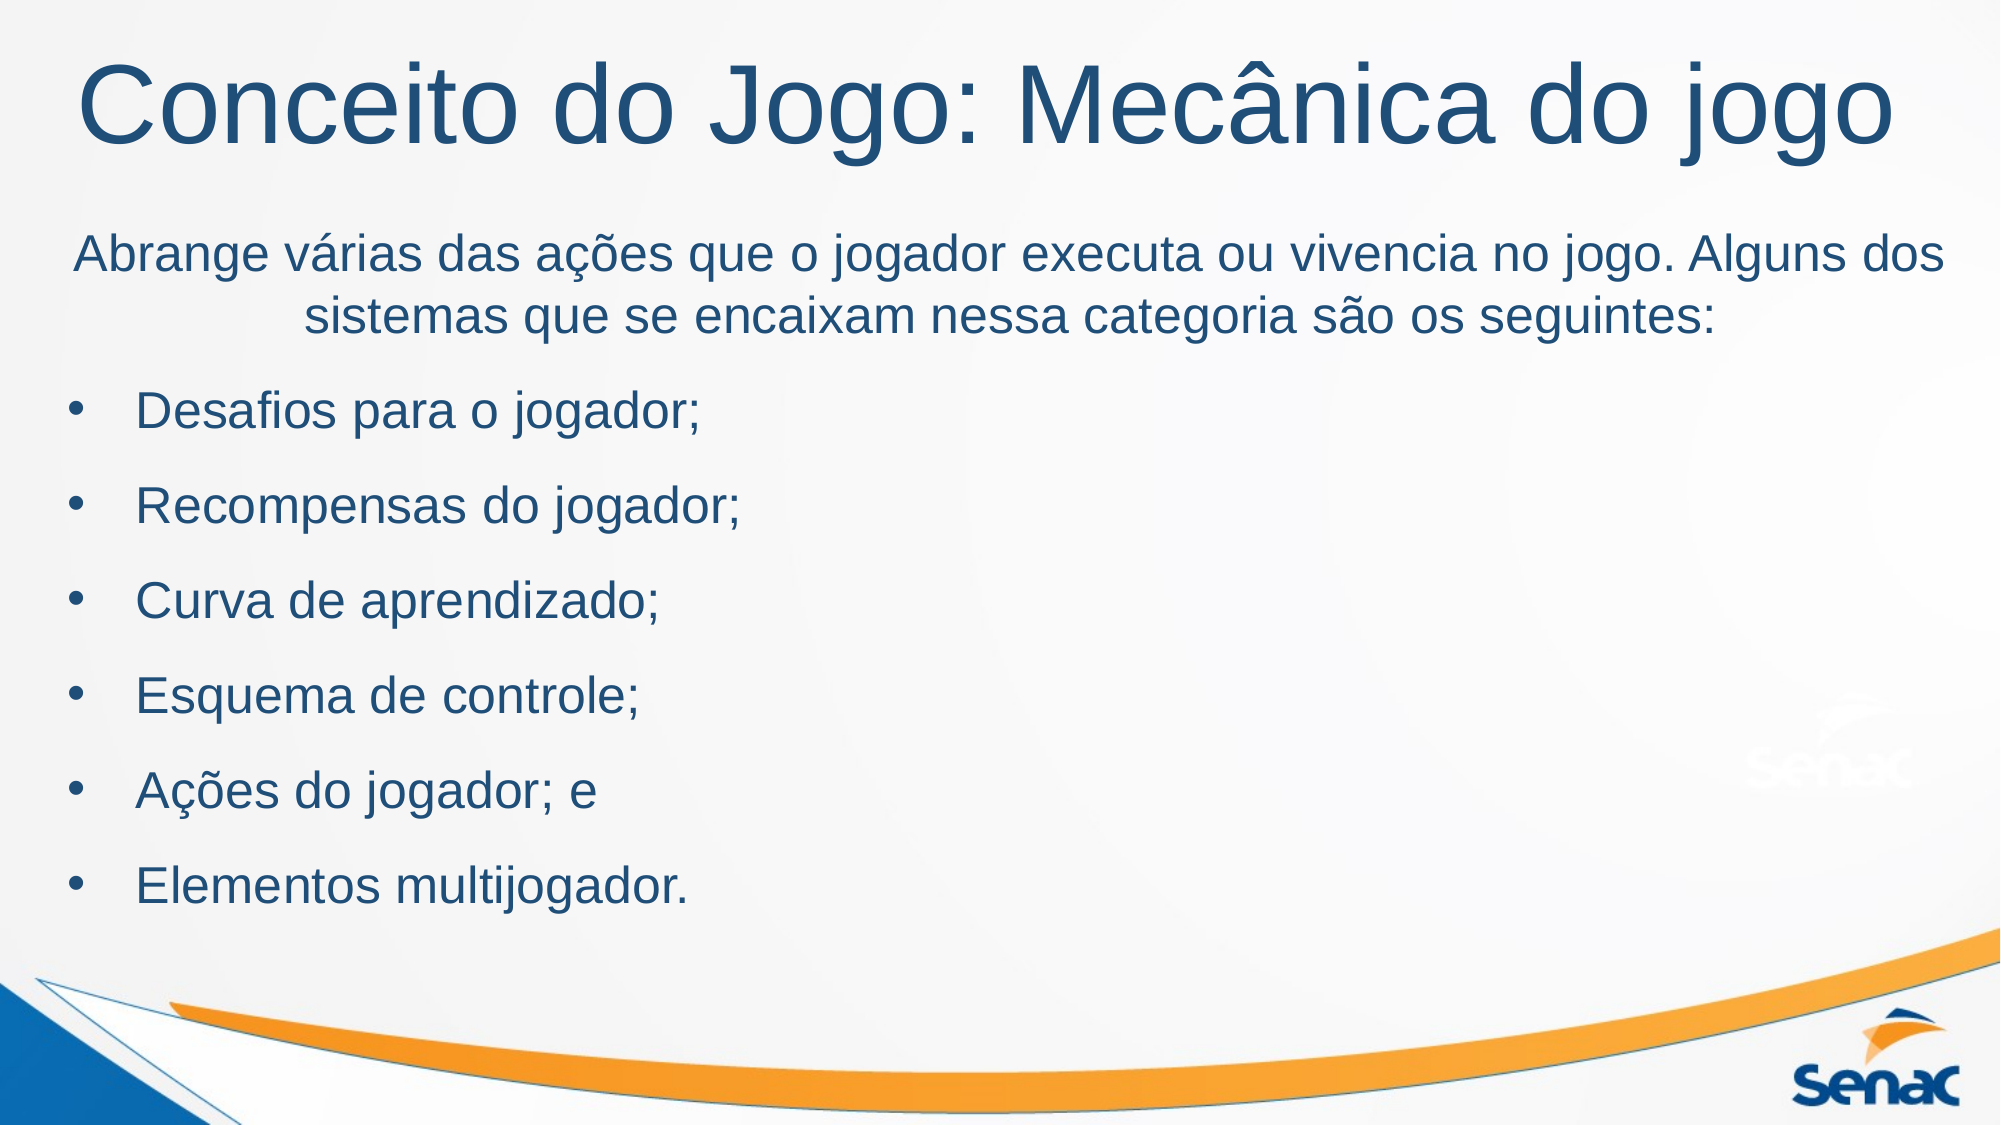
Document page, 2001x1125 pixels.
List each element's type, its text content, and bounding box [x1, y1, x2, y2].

list Abrange várias das ações que o jogador executa ou vivencia no jogo. Alguns dos sistemas que se encaixam nessa categoria são os seguintes: Desafios para o jogador; Recompensas do jogador; Curva de aprendizado; Esquema de controle; Ações do jogador; e Elementos multijogador. [52, 211, 1973, 926]
title Conceito do Jogo: Mecânica do jogo [0, 36, 1973, 178]
picture [0, 0, 2001, 1125]
